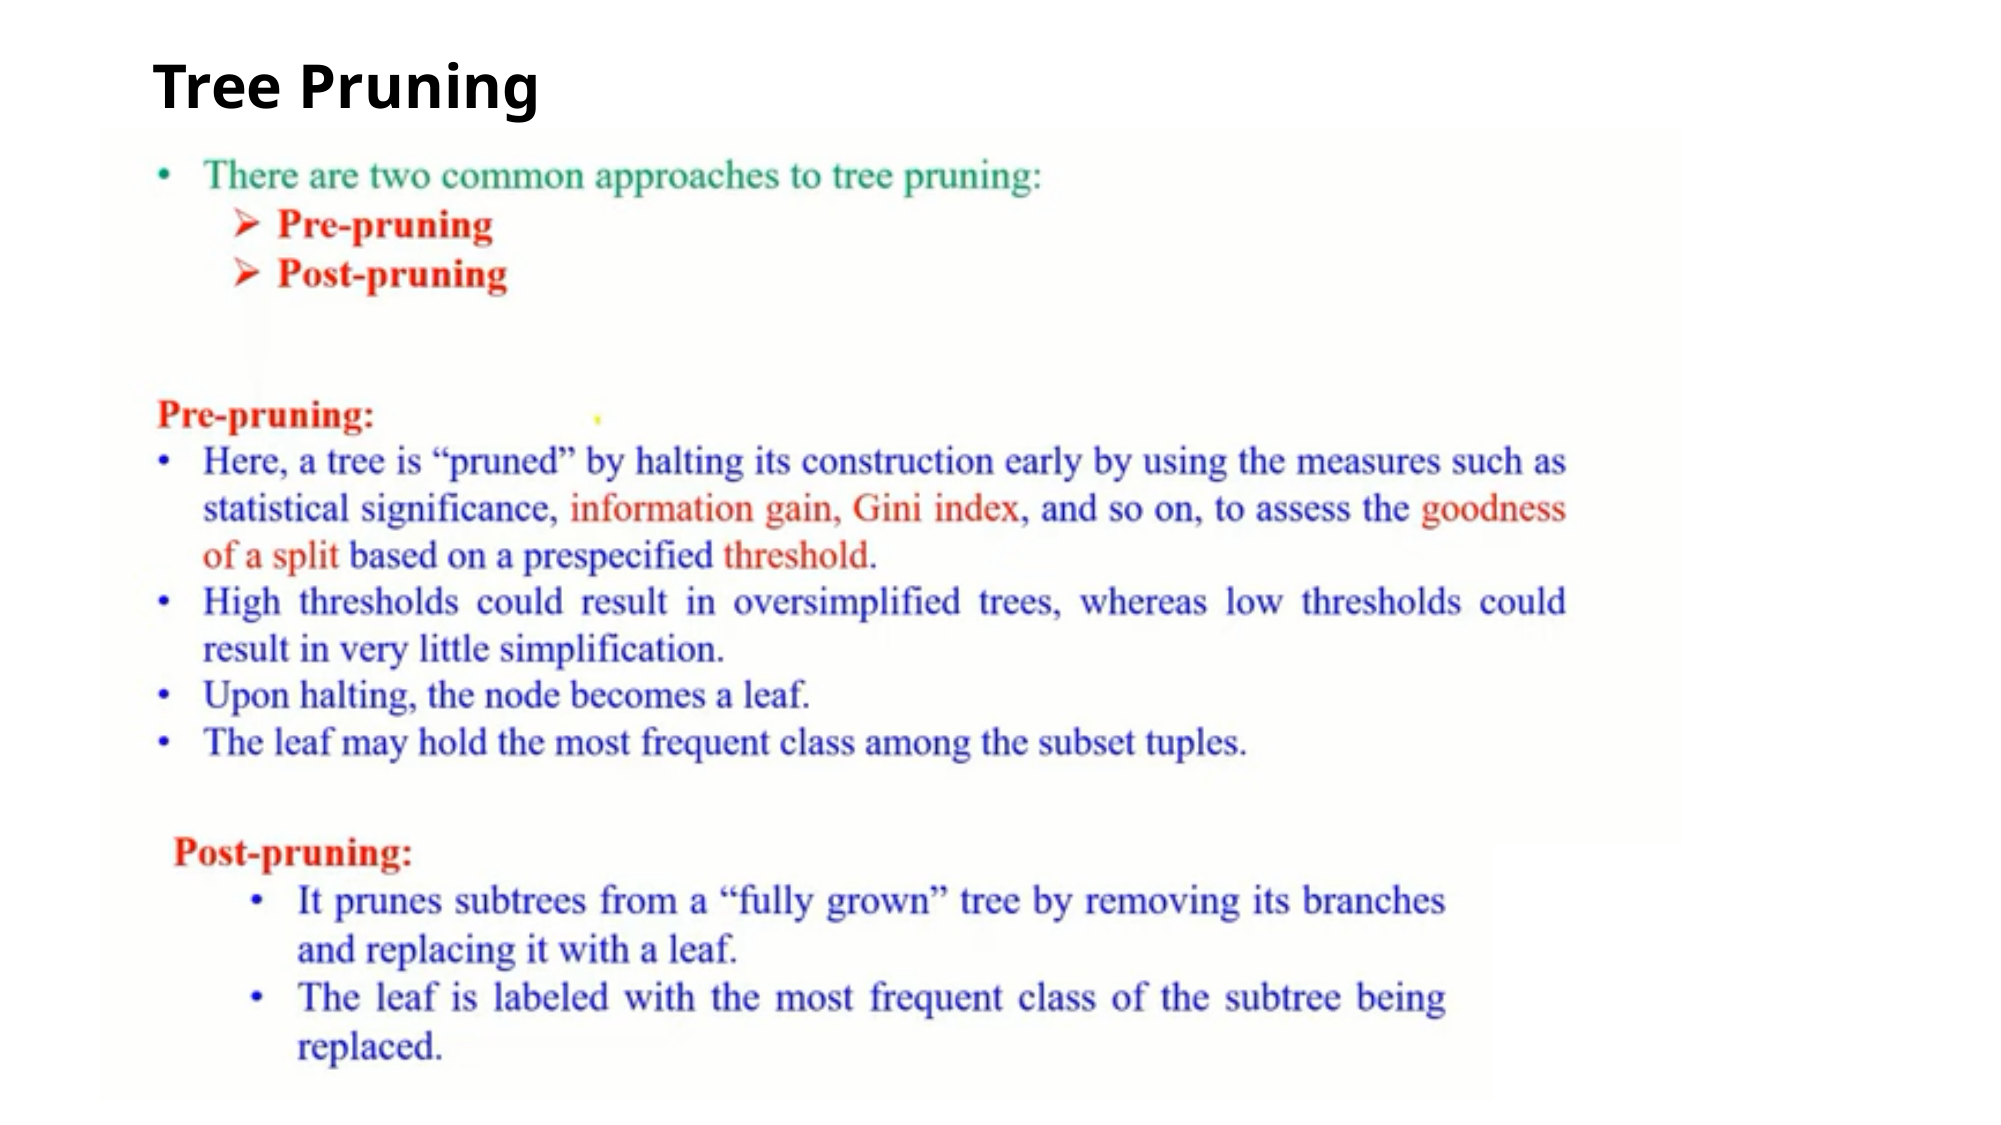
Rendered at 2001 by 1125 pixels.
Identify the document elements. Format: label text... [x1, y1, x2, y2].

title Tree Pruning [137, 47, 1863, 130]
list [100, 129, 1682, 845]
picture [100, 792, 1494, 1101]
